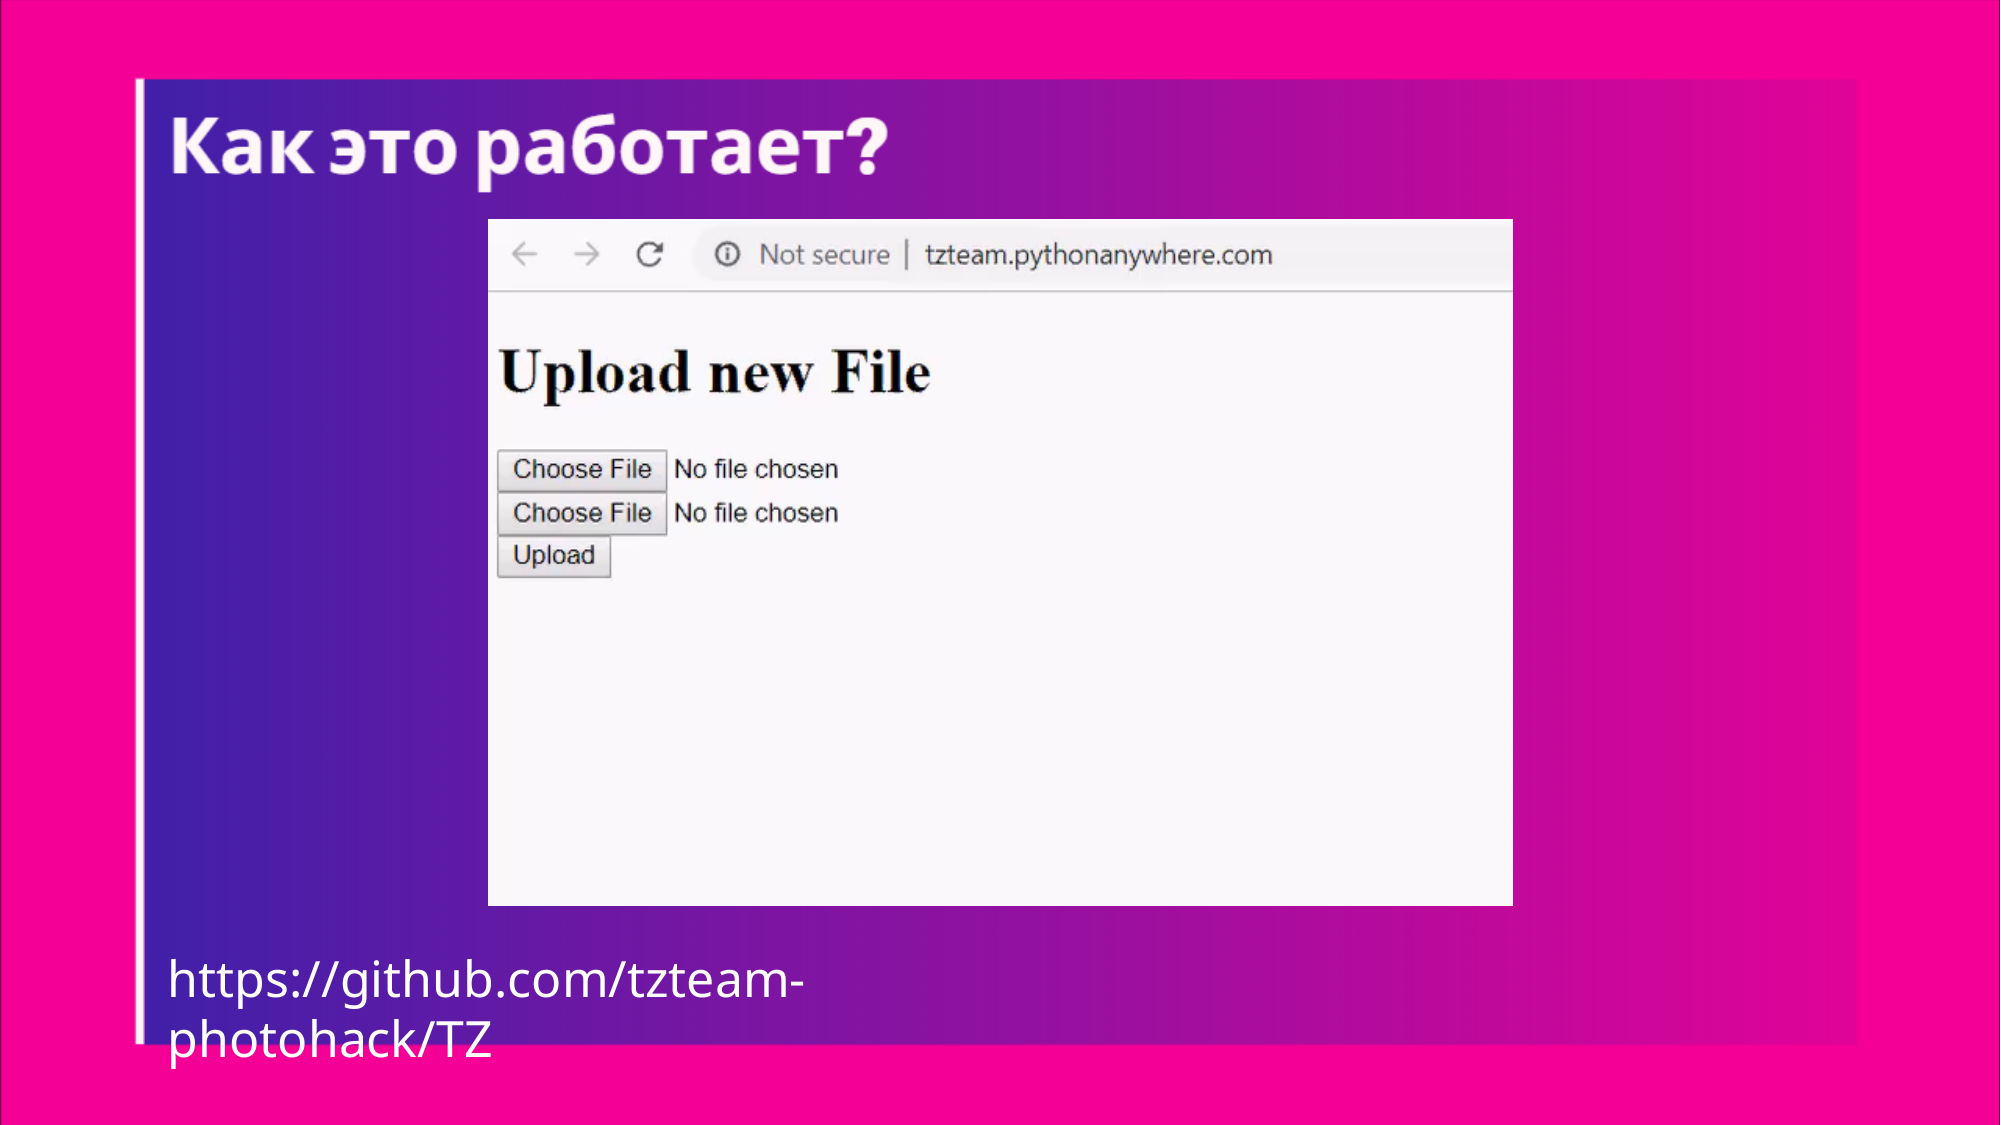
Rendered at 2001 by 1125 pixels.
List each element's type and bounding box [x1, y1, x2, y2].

text_box [487, 218, 1513, 907]
picture [0, 0, 2000, 1125]
